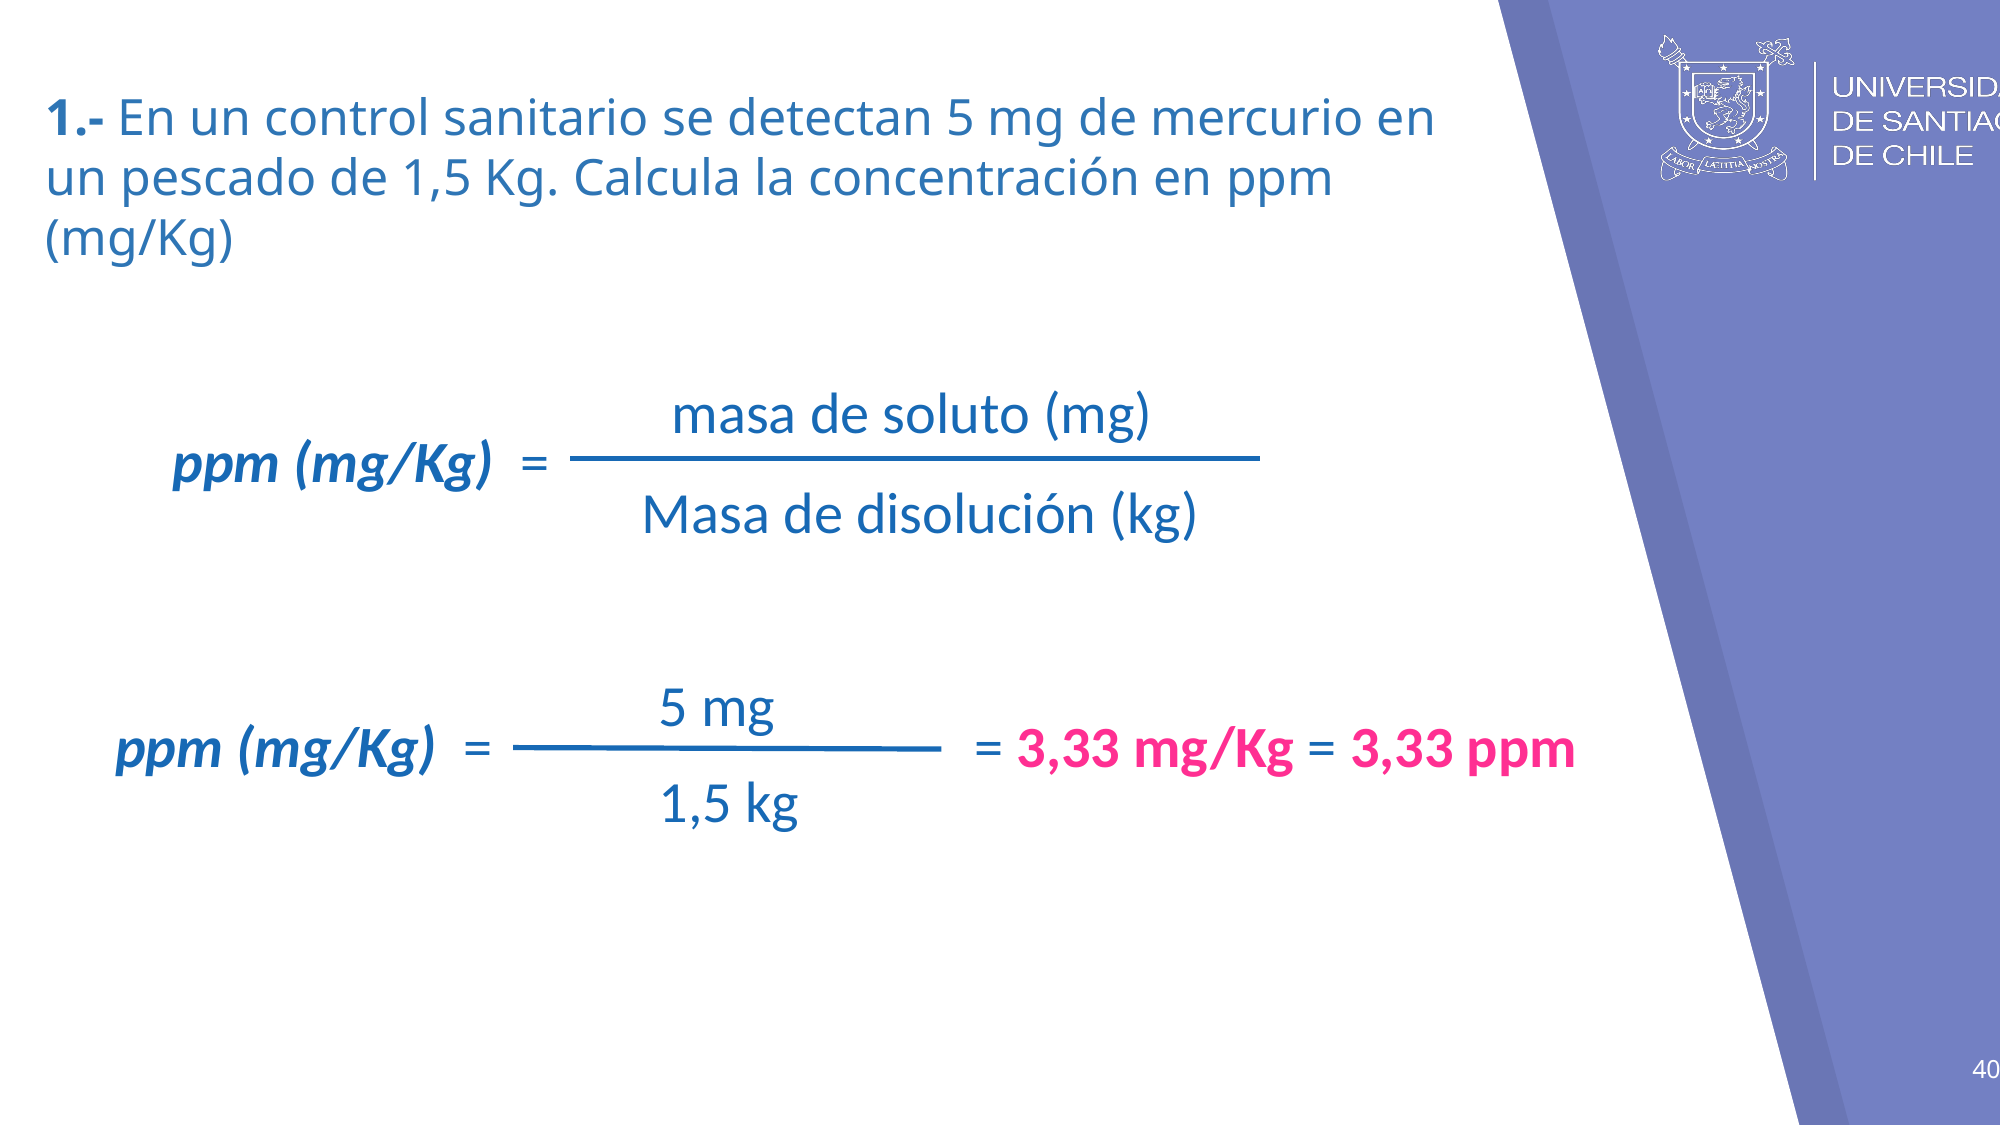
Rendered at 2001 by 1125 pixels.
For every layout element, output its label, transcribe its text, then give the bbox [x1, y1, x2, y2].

slide_number ‹#› [1868, 1038, 2000, 1125]
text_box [100, 660, 884, 843]
text_box = 3,33 mg/Kg = 3,33 ppm [959, 701, 1613, 787]
text_box 1.- En un control sanitario se detectan 5 mg de mercurio en un pescado de 1,5 Kg. Calcula la concentración en ppm (mg/Kg) [30, 78, 1519, 274]
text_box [157, 367, 1264, 554]
picture [1636, 21, 2000, 196]
